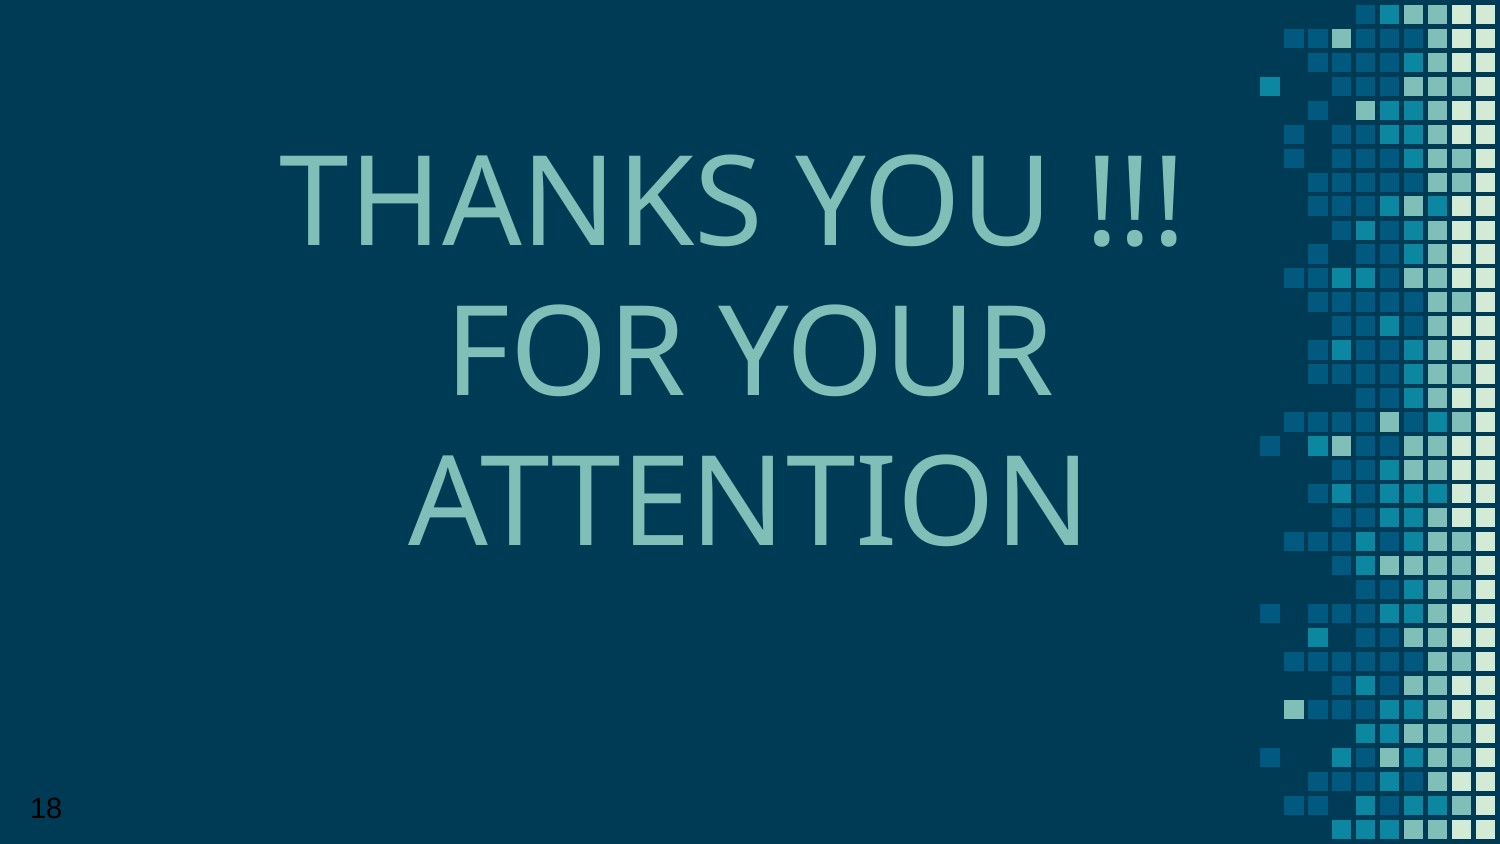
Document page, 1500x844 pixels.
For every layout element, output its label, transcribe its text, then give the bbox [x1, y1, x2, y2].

title THANKS YOU !!! FOR YOUR ATTENTION [101, 395, 1399, 586]
picture [896, 306, 963, 395]
picture [871, 155, 952, 246]
picture [973, 156, 1040, 246]
picture [796, 156, 864, 244]
picture [1163, 156, 1175, 219]
slide_number ‹#› [15, 774, 105, 839]
picture [458, 306, 506, 394]
picture [1162, 231, 1176, 246]
picture [1129, 156, 1141, 219]
picture [630, 156, 692, 244]
picture [1128, 231, 1142, 246]
picture [701, 155, 756, 246]
picture [534, 156, 603, 244]
picture [443, 156, 520, 244]
picture [1096, 156, 1108, 219]
picture [794, 305, 875, 395]
picture [621, 306, 682, 394]
picture [1095, 231, 1109, 246]
picture [989, 306, 1050, 394]
picture [518, 305, 599, 395]
picture [281, 156, 347, 244]
picture [719, 306, 787, 394]
picture [362, 156, 429, 244]
